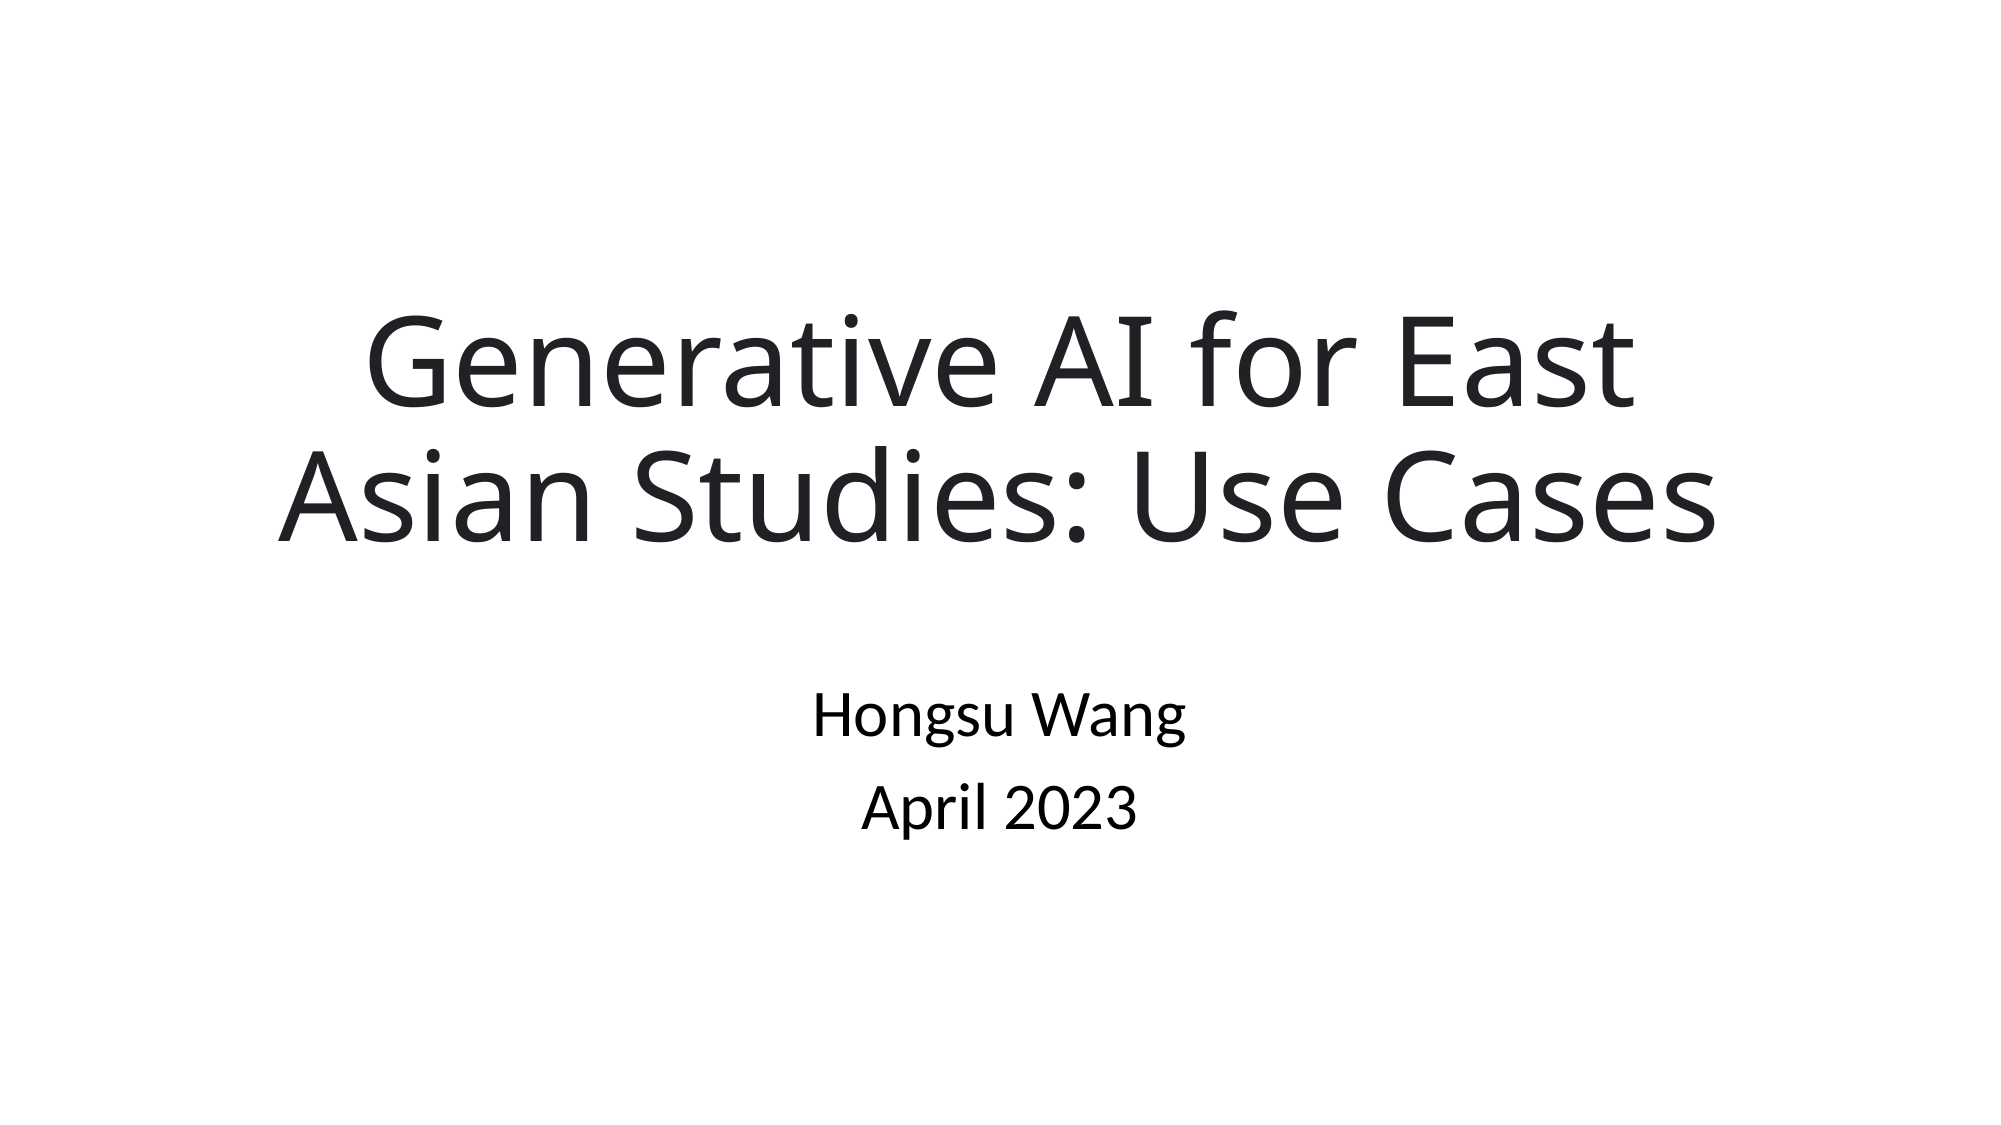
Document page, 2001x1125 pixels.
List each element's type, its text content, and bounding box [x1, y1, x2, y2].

title Generative AI for East Asian Studies: Use Cases [249, 184, 1750, 576]
subtitle Hongsu Wang April 2023 [249, 590, 1750, 863]
